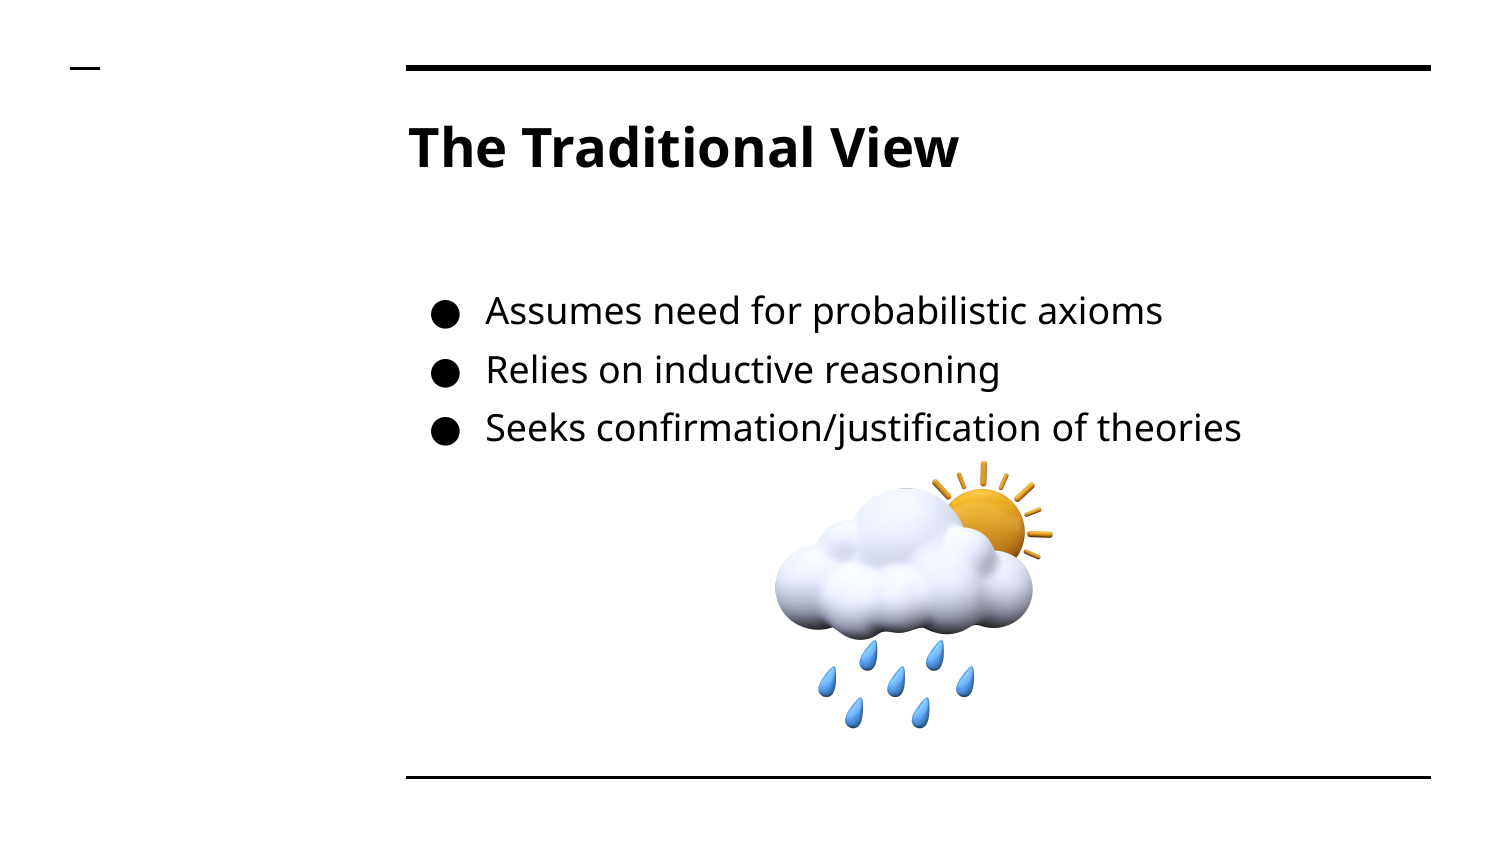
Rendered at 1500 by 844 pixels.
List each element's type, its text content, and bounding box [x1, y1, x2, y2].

title The Traditional View [393, 94, 1431, 199]
list Assumes need for probabilistic axioms Relies on inductive reasoning Seeks confirmation/justification of theories [395, 261, 1433, 755]
picture [740, 421, 1087, 768]
